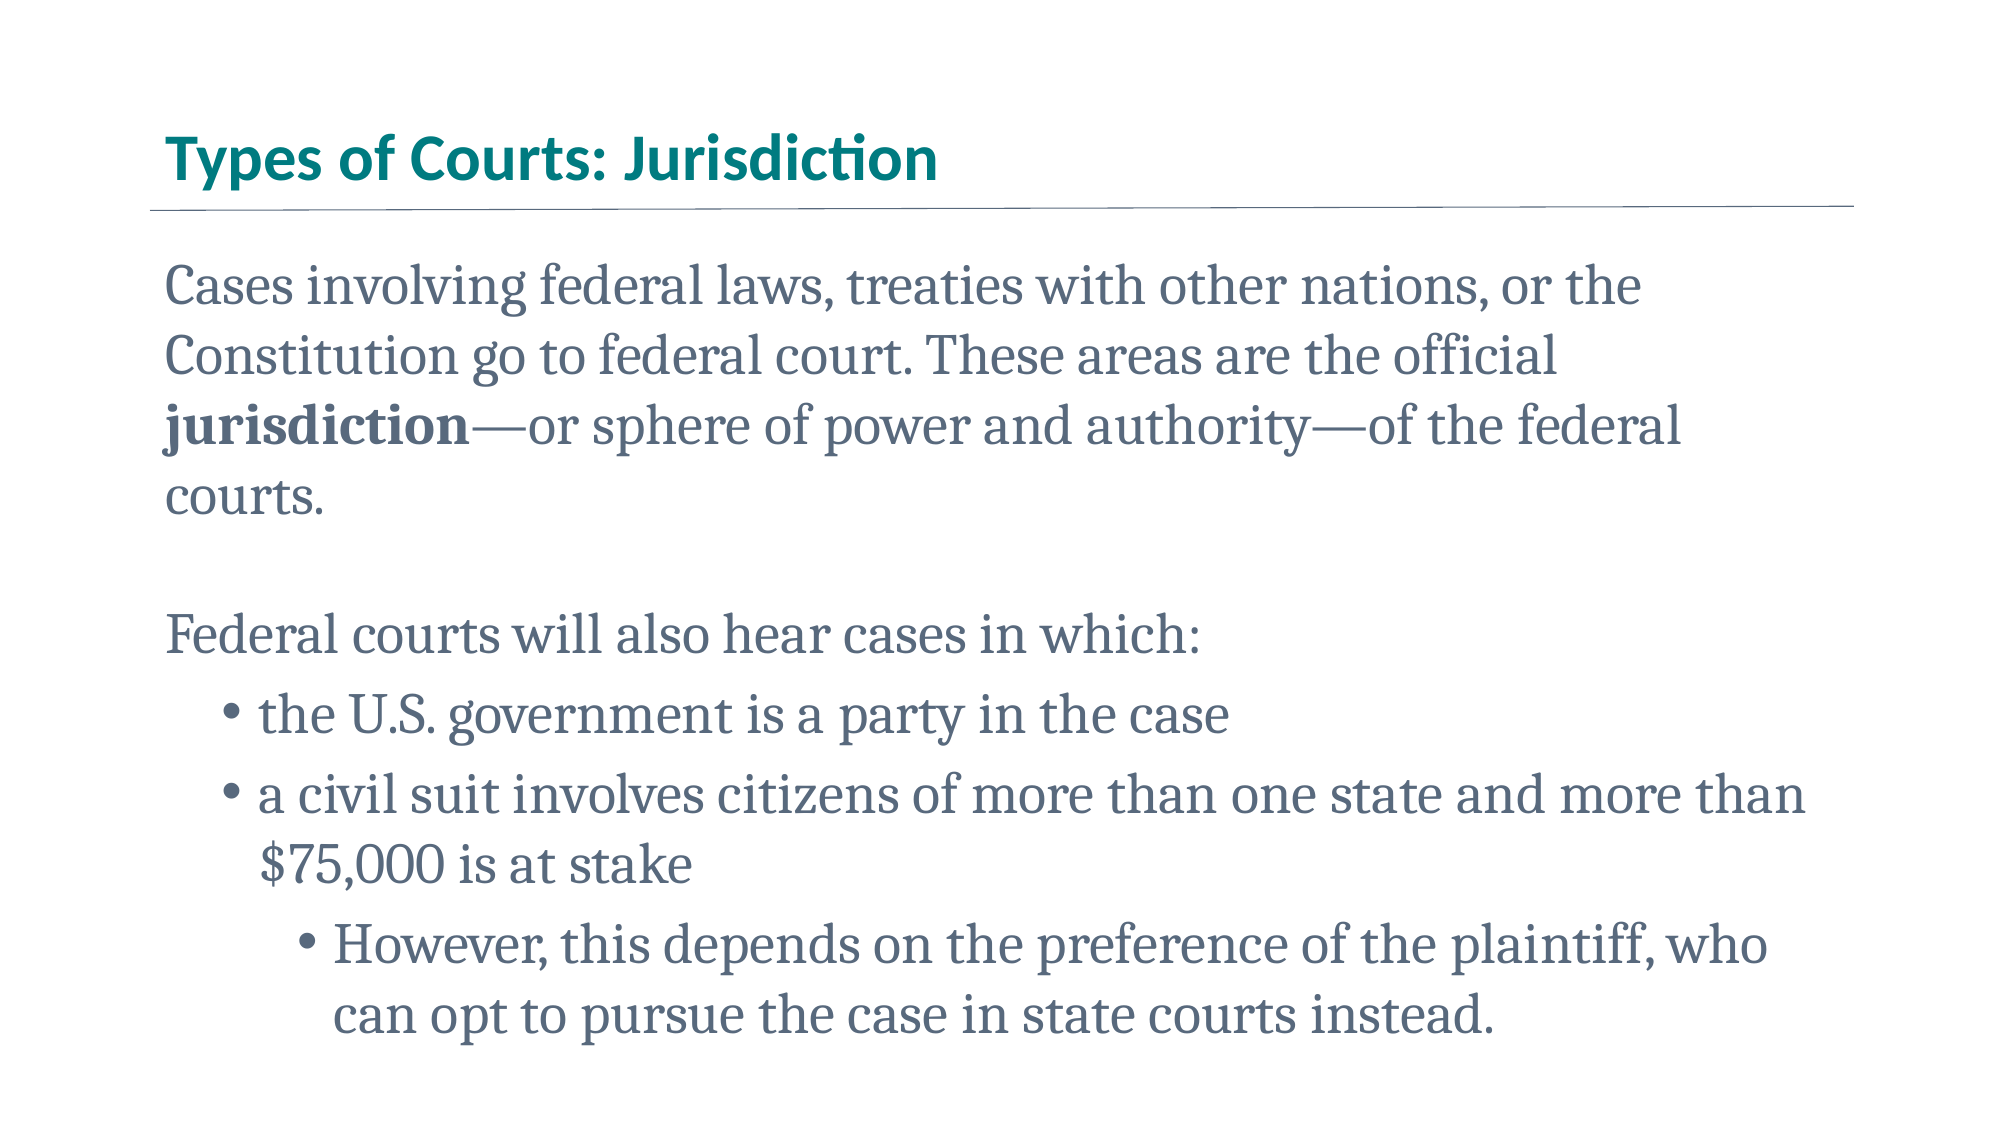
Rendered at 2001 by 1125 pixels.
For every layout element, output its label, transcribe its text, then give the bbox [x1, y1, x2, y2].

list Cases involving federal laws, treaties with other nations, or the Constitution go to federal court. These areas are the official jurisdiction—or sphere of power and authority—of the federal courts. Federal courts will also hear cases in which: the U.S. government is a party in the case a civil suit involves citizens of more than one state and more than $75,000 is at stake However, this depends on the preference of the plaintiff, who can opt to pursue the case in state courts instead. [150, 238, 1854, 1110]
title Types of Courts: Jurisdiction [150, 107, 1854, 211]
